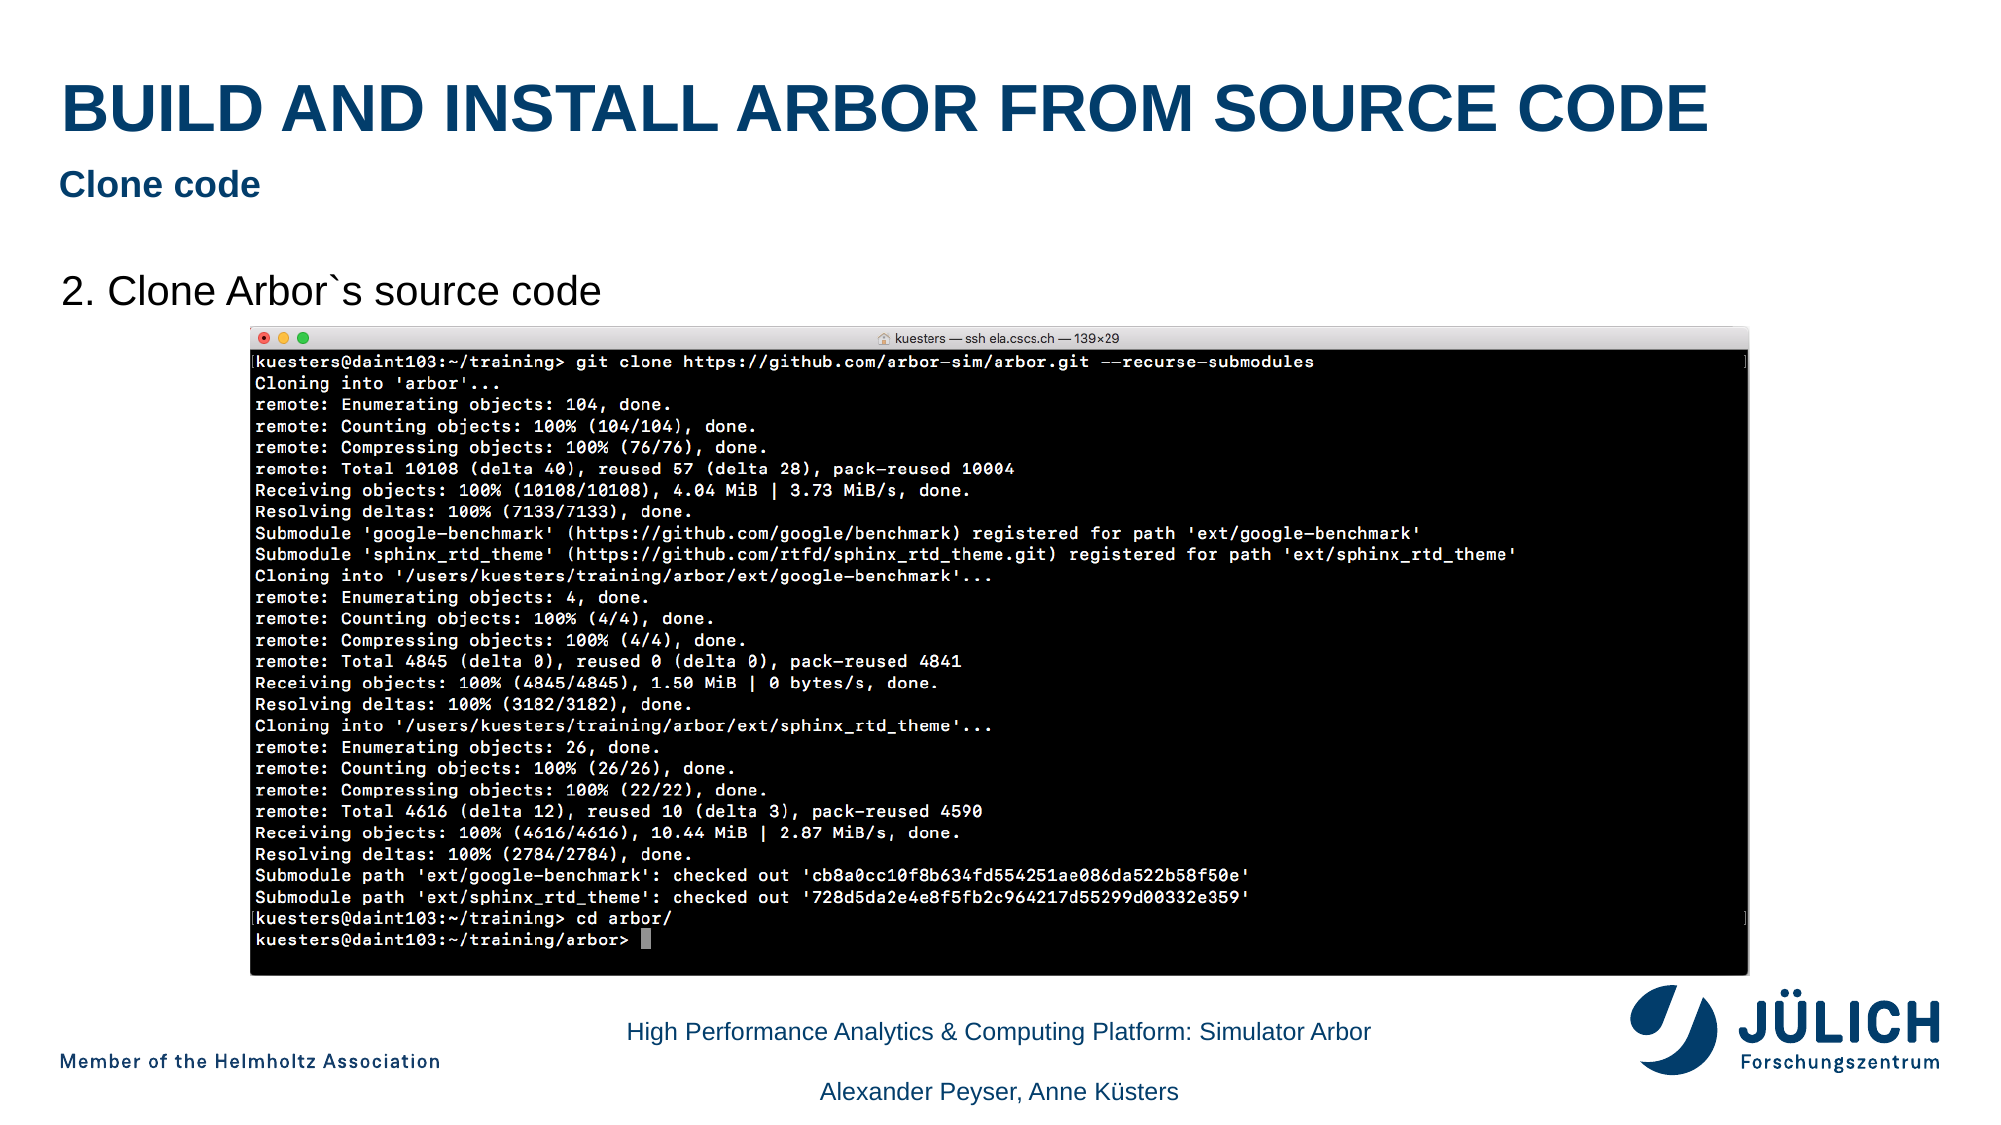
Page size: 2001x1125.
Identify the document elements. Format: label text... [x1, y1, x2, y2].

slide_number High Performance Analytics & Computing Platform: Simulator Arbor Alexander Peyser, Anne Küsters [603, 1015, 1397, 1106]
list Clone code [58, 154, 1937, 238]
title Build and Install Arbor from source code [60, 53, 1940, 238]
list 2. Clone Arbor`s source code [60, 256, 1940, 948]
picture [250, 326, 1750, 976]
